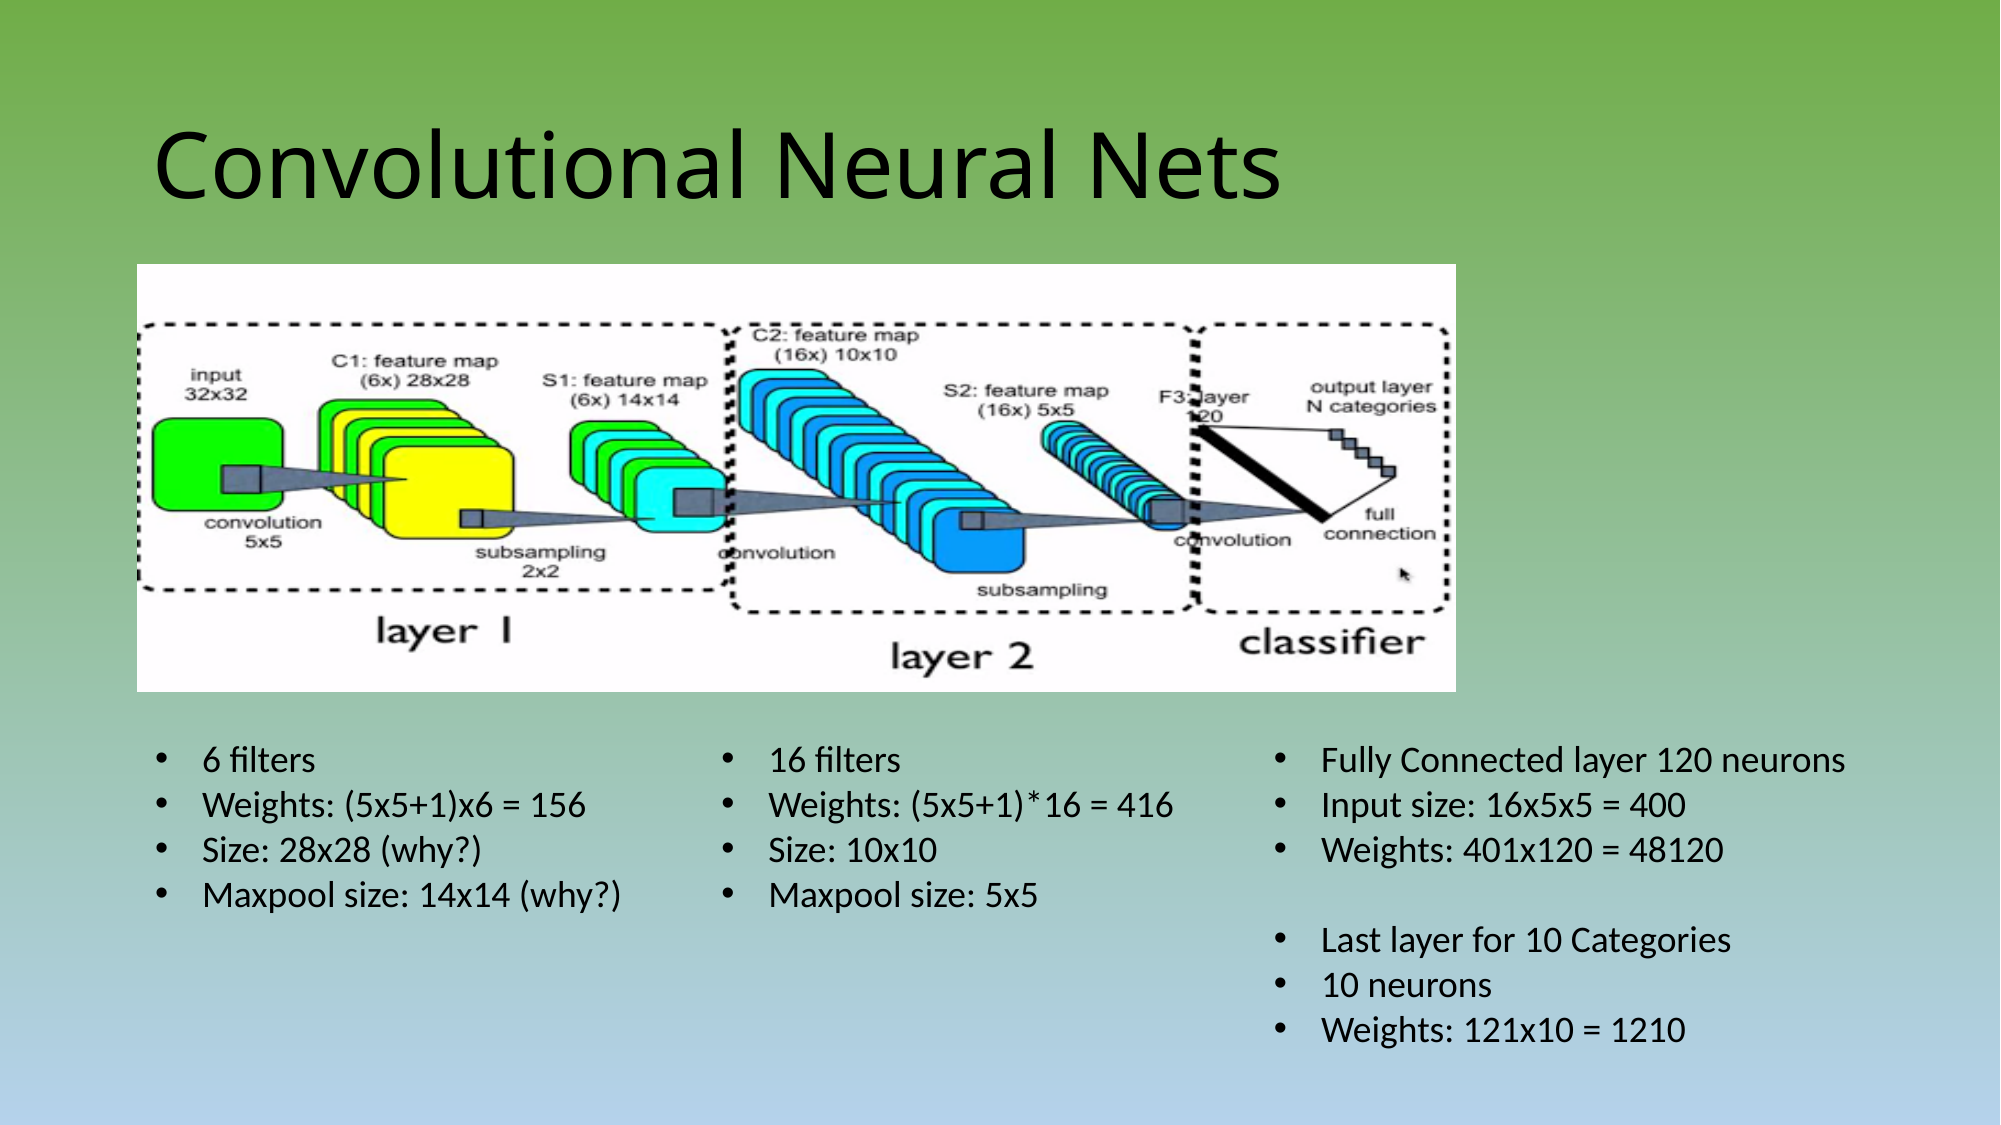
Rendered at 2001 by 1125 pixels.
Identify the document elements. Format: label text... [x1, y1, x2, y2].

title Convolutional Neural Nets [137, 59, 1863, 278]
text_box 6 filters Weights: (5x5+1)x6 = 156 Size: 28x28 (why?) Maxpool size: 14x14 (why?) [140, 727, 638, 923]
text_box Fully Connected layer 120 neurons Input size: 16x5x5 = 400 Weights: 401x120 = 48120 Last layer for 10 Categories 10 neurons Weights: 121x10 = 1210 [1259, 727, 1862, 1058]
picture [137, 264, 1456, 692]
text_box 16 filters Weights: (5x5+1)*16 = 416 Size: 10x10 Maxpool size: 5x5 [706, 727, 1190, 968]
